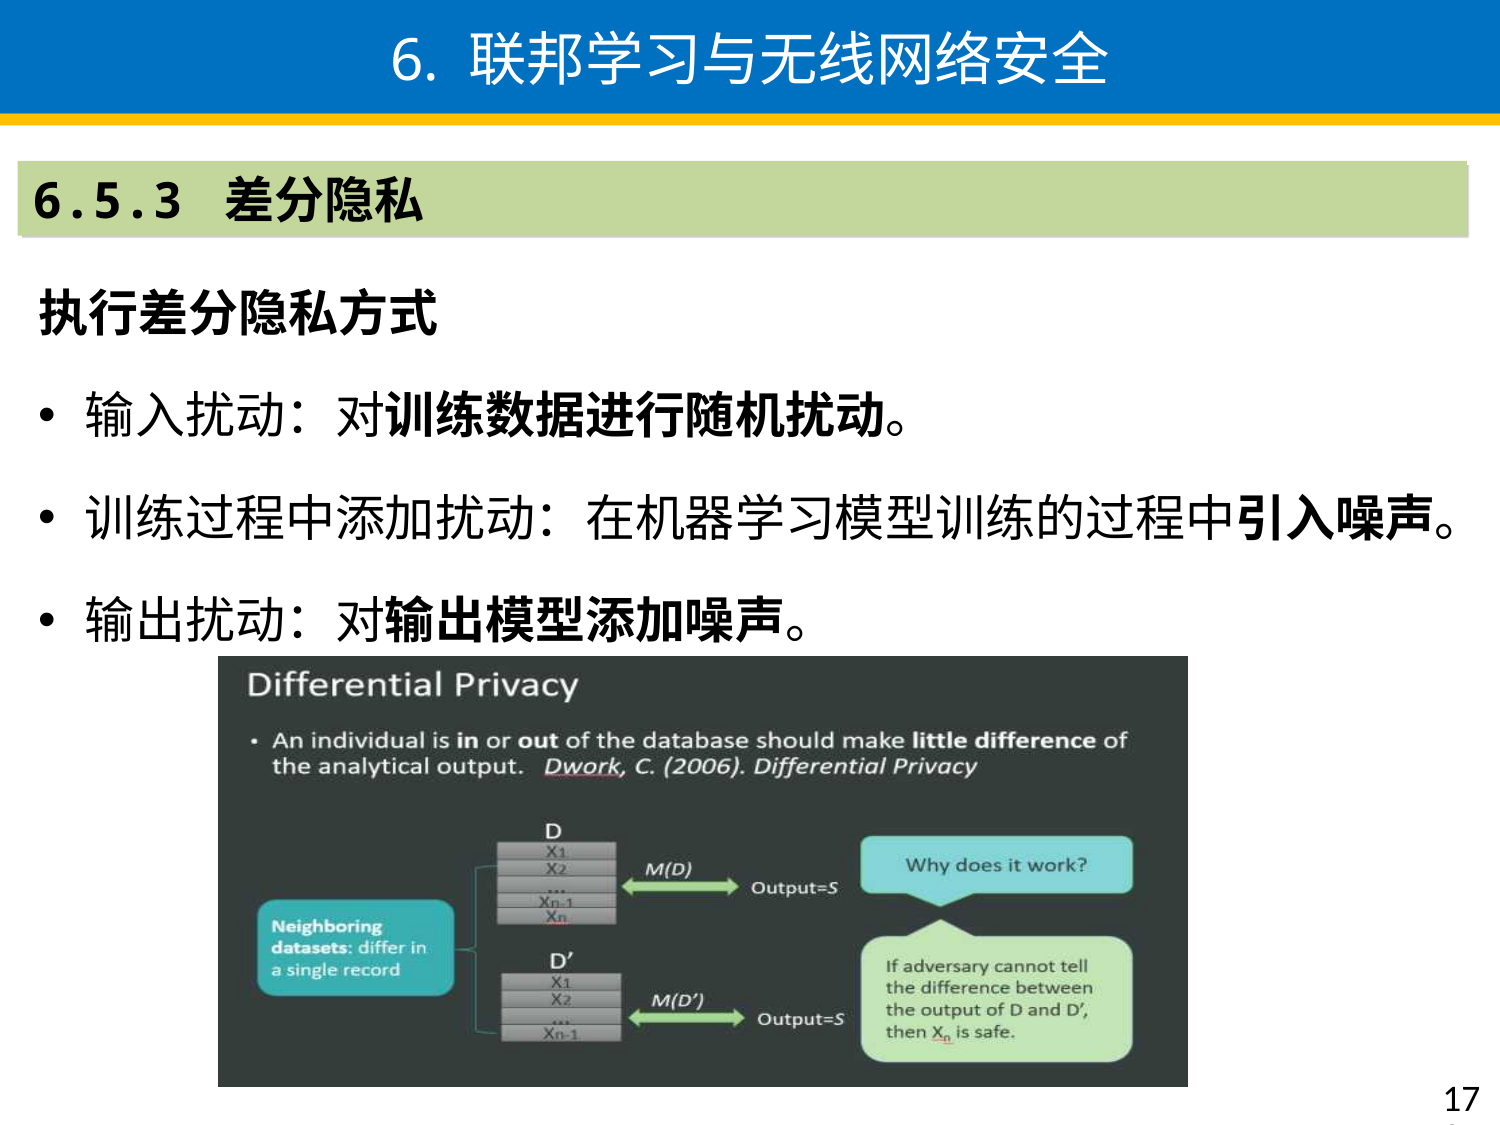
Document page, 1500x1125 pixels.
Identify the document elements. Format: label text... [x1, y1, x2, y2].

text_box 172 [1427, 1066, 1499, 1125]
text_box 6.5.3 差分隐私 [17, 160, 1467, 236]
picture [218, 655, 1188, 1087]
title 6. 联邦学习与无线网络安全 [0, 0, 1500, 114]
